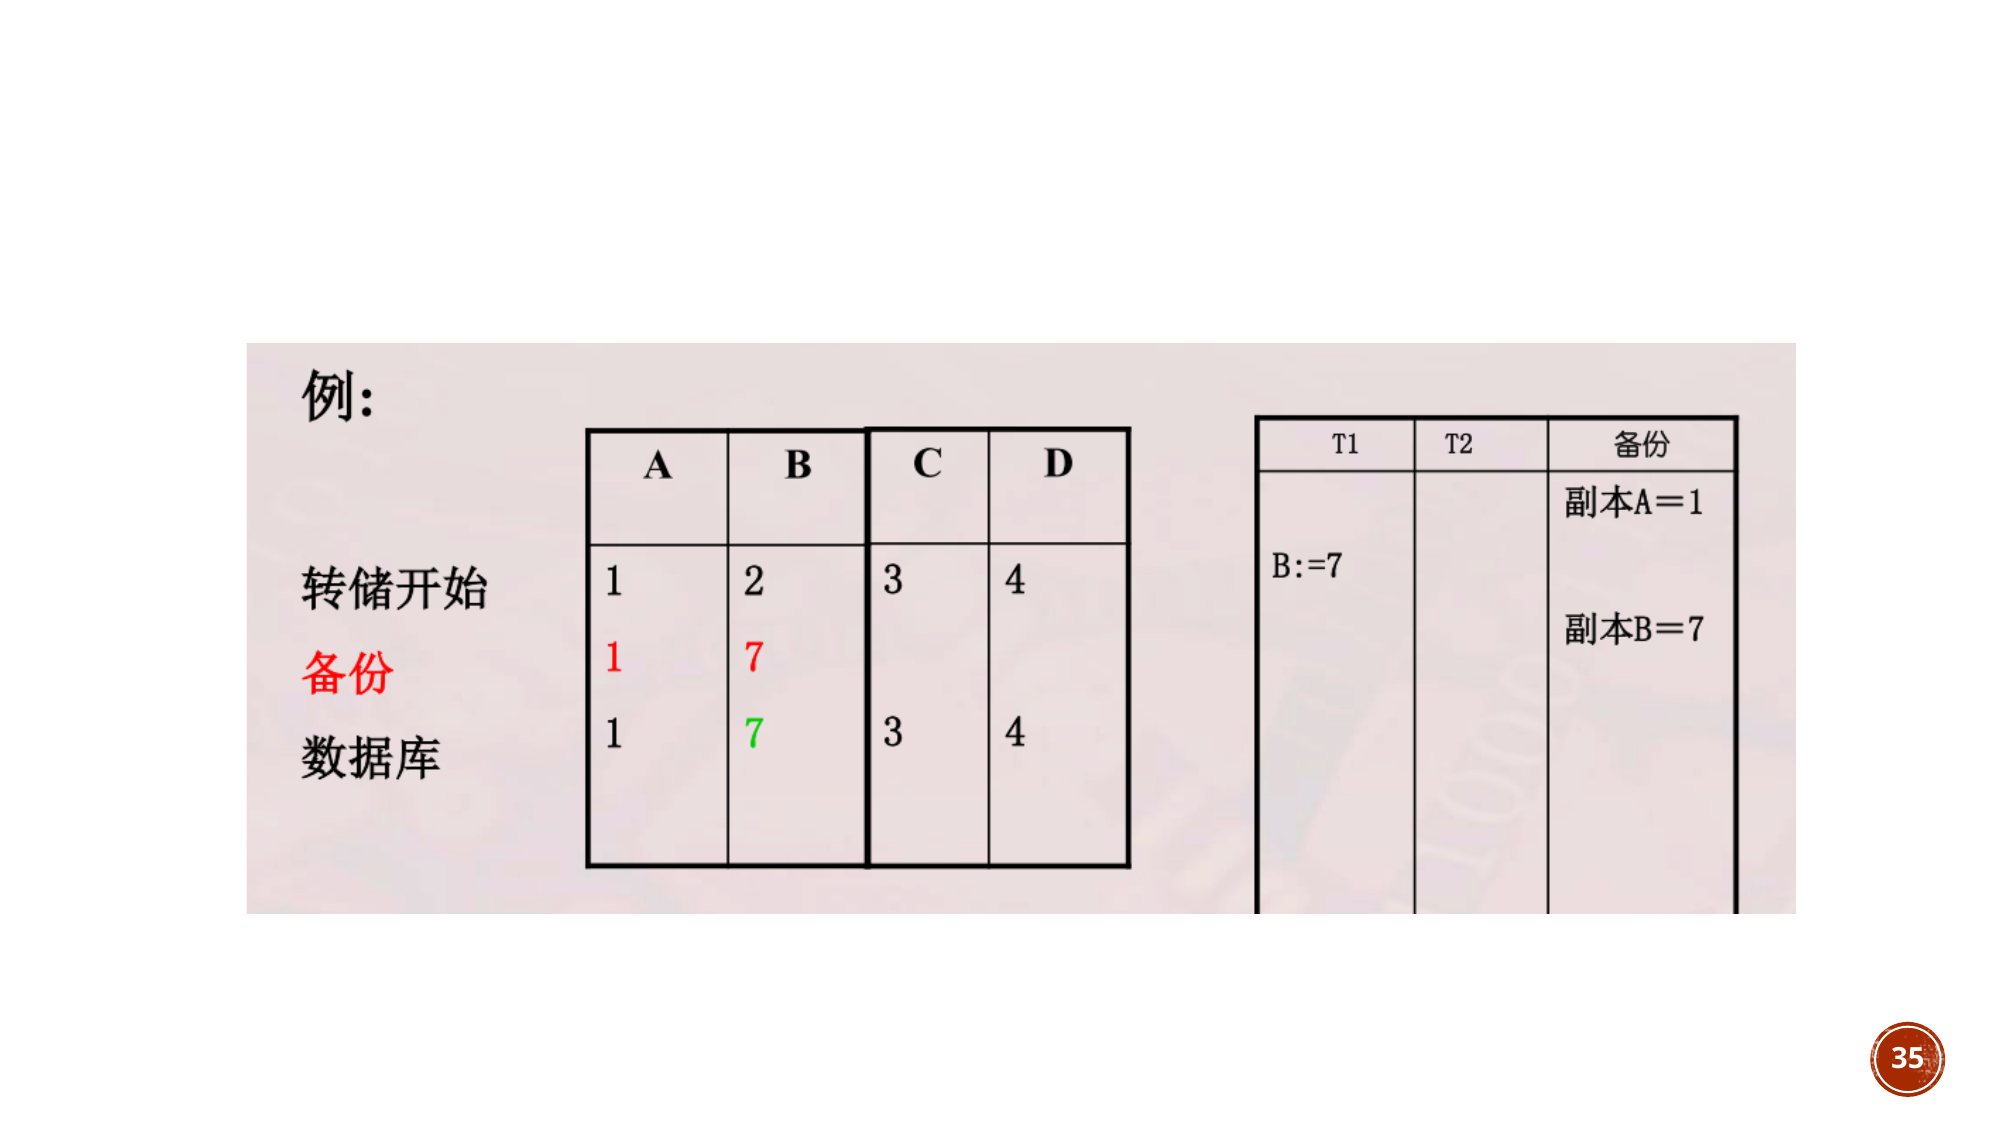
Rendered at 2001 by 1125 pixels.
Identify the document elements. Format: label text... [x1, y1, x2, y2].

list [247, 343, 1795, 912]
slide_number 35 [1855, 1028, 1961, 1089]
